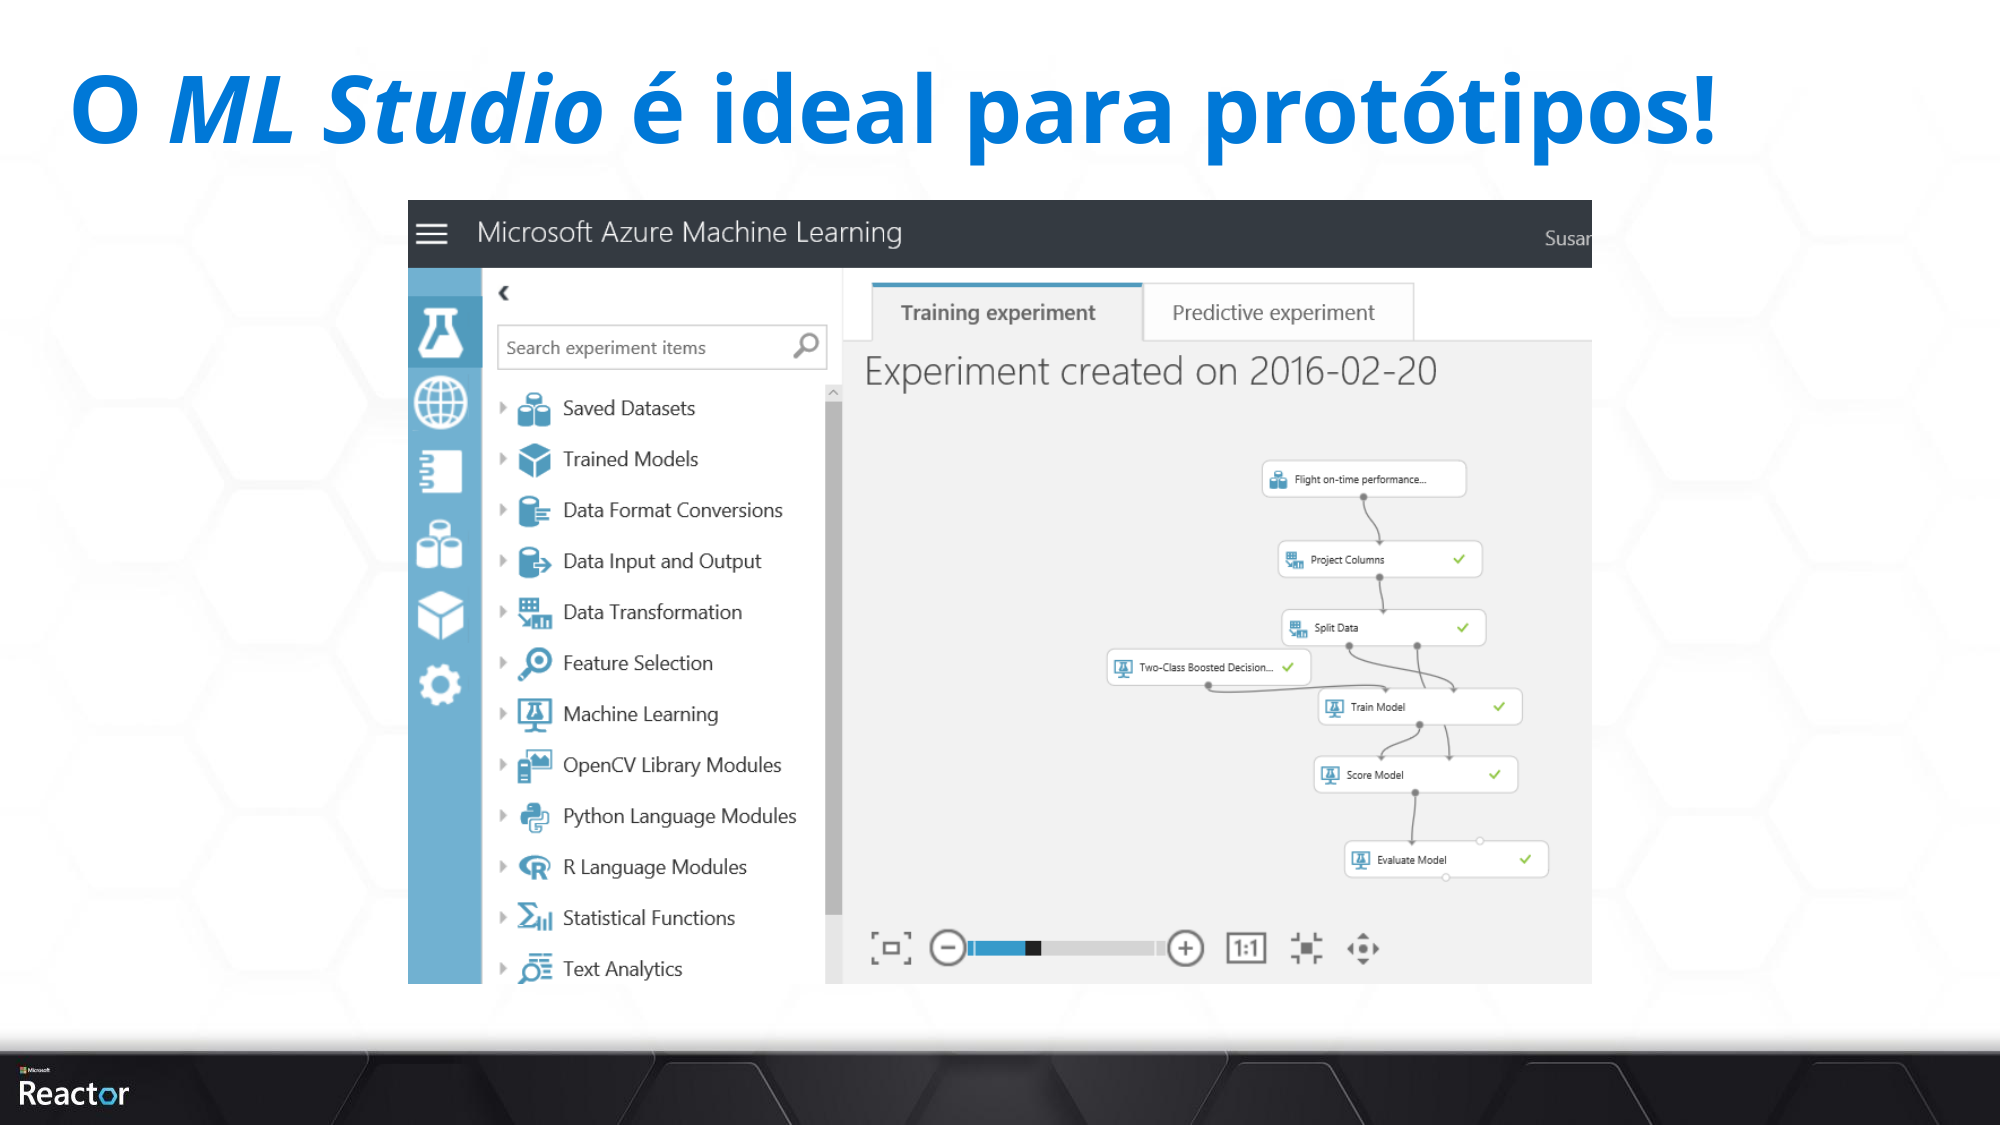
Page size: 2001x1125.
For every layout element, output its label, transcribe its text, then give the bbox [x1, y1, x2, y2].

picture [0, 0, 2000, 1125]
title O ML Studio é ideal para protótipos! [44, 47, 1957, 168]
